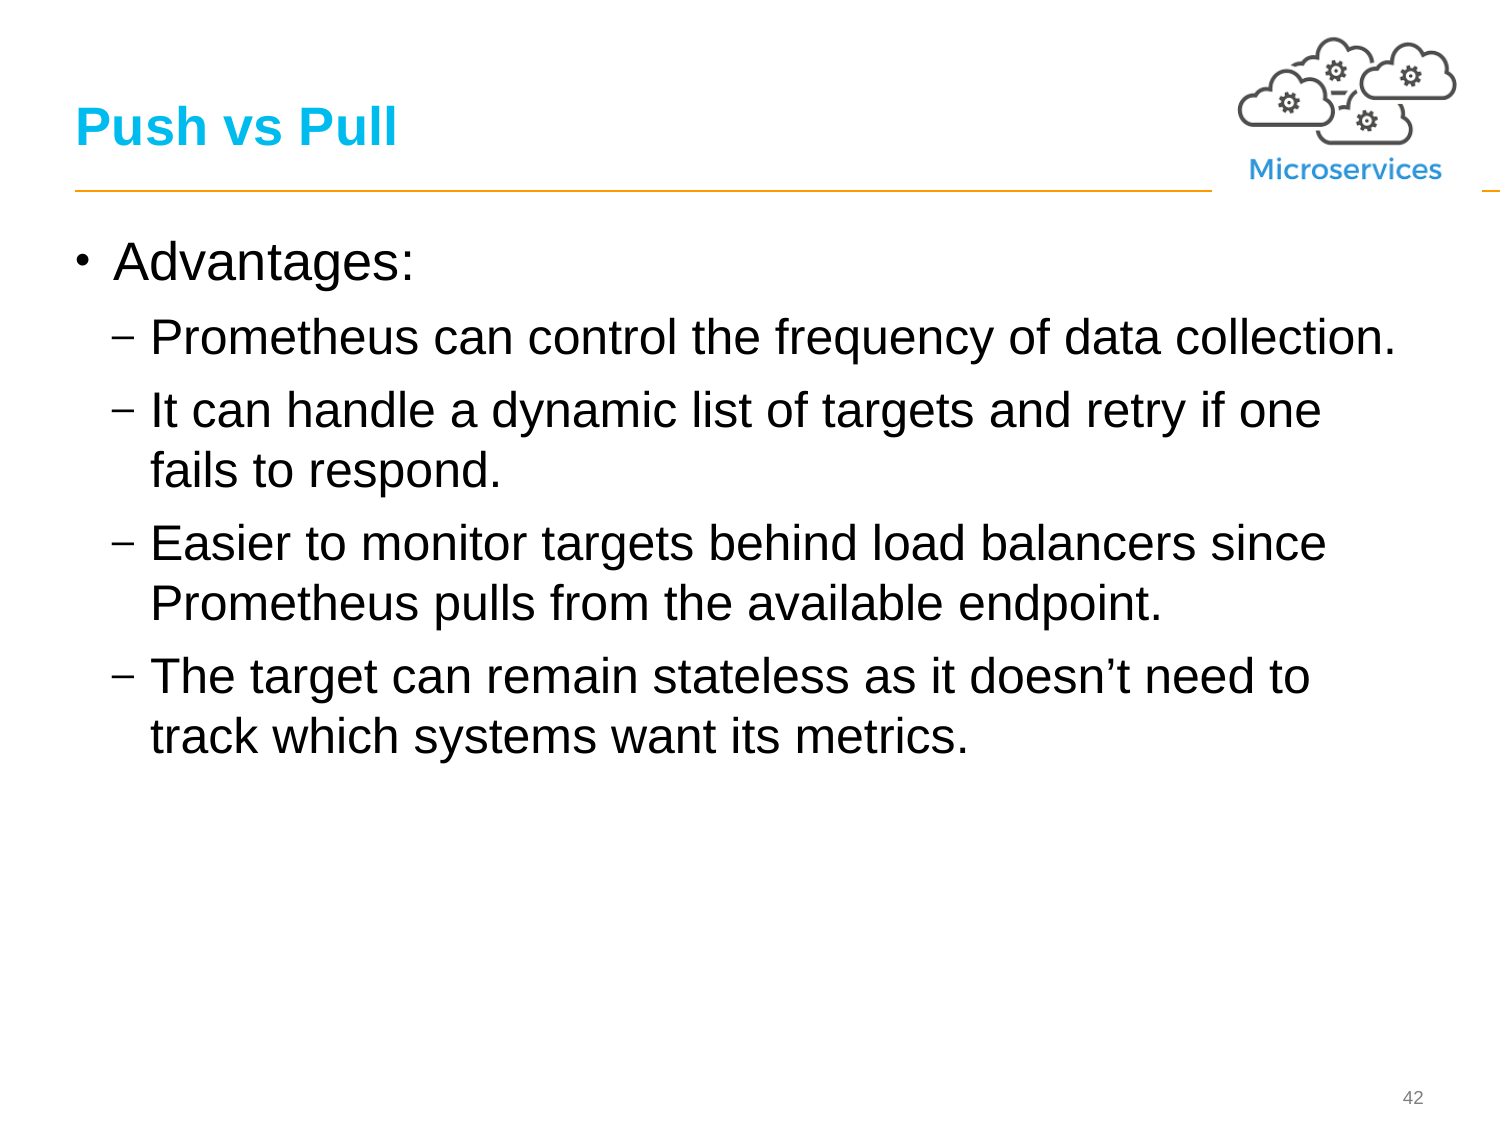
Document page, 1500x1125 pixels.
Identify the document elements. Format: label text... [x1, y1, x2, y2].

title Push vs Pull [75, 27, 1422, 157]
list Advantages: Prometheus can control the frequency of data collection. It can handle a dynamic list of targets and retry if one fails to respond. Easier to monitor targets behind load balancers since Prometheus pulls from the available endpoint. The target can remain stateless as it doesn’t need to track which systems want its metrics. [75, 226, 1425, 1018]
picture [1212, 1, 1482, 203]
